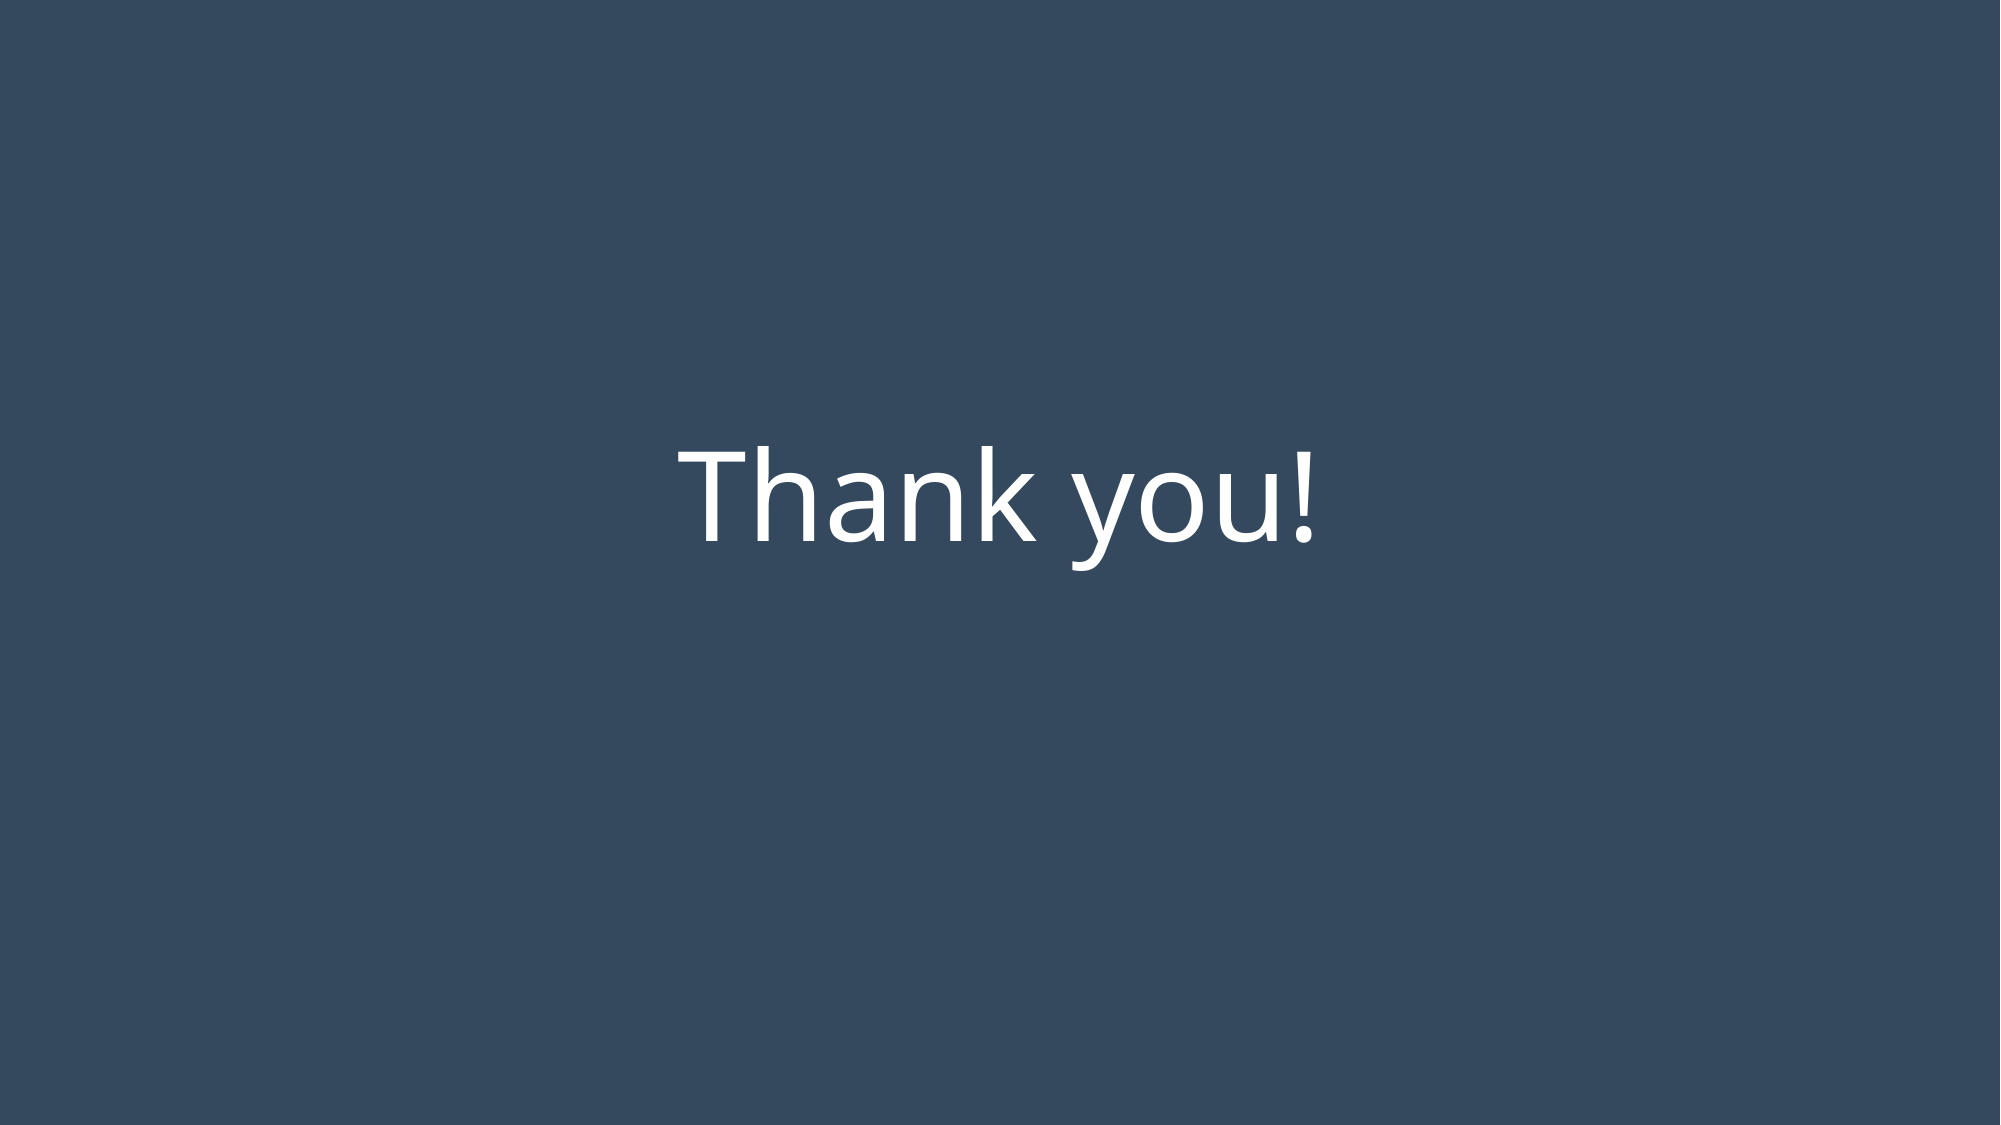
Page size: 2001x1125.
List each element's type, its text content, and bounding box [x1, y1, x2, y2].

title Thank you! [249, 184, 1750, 576]
